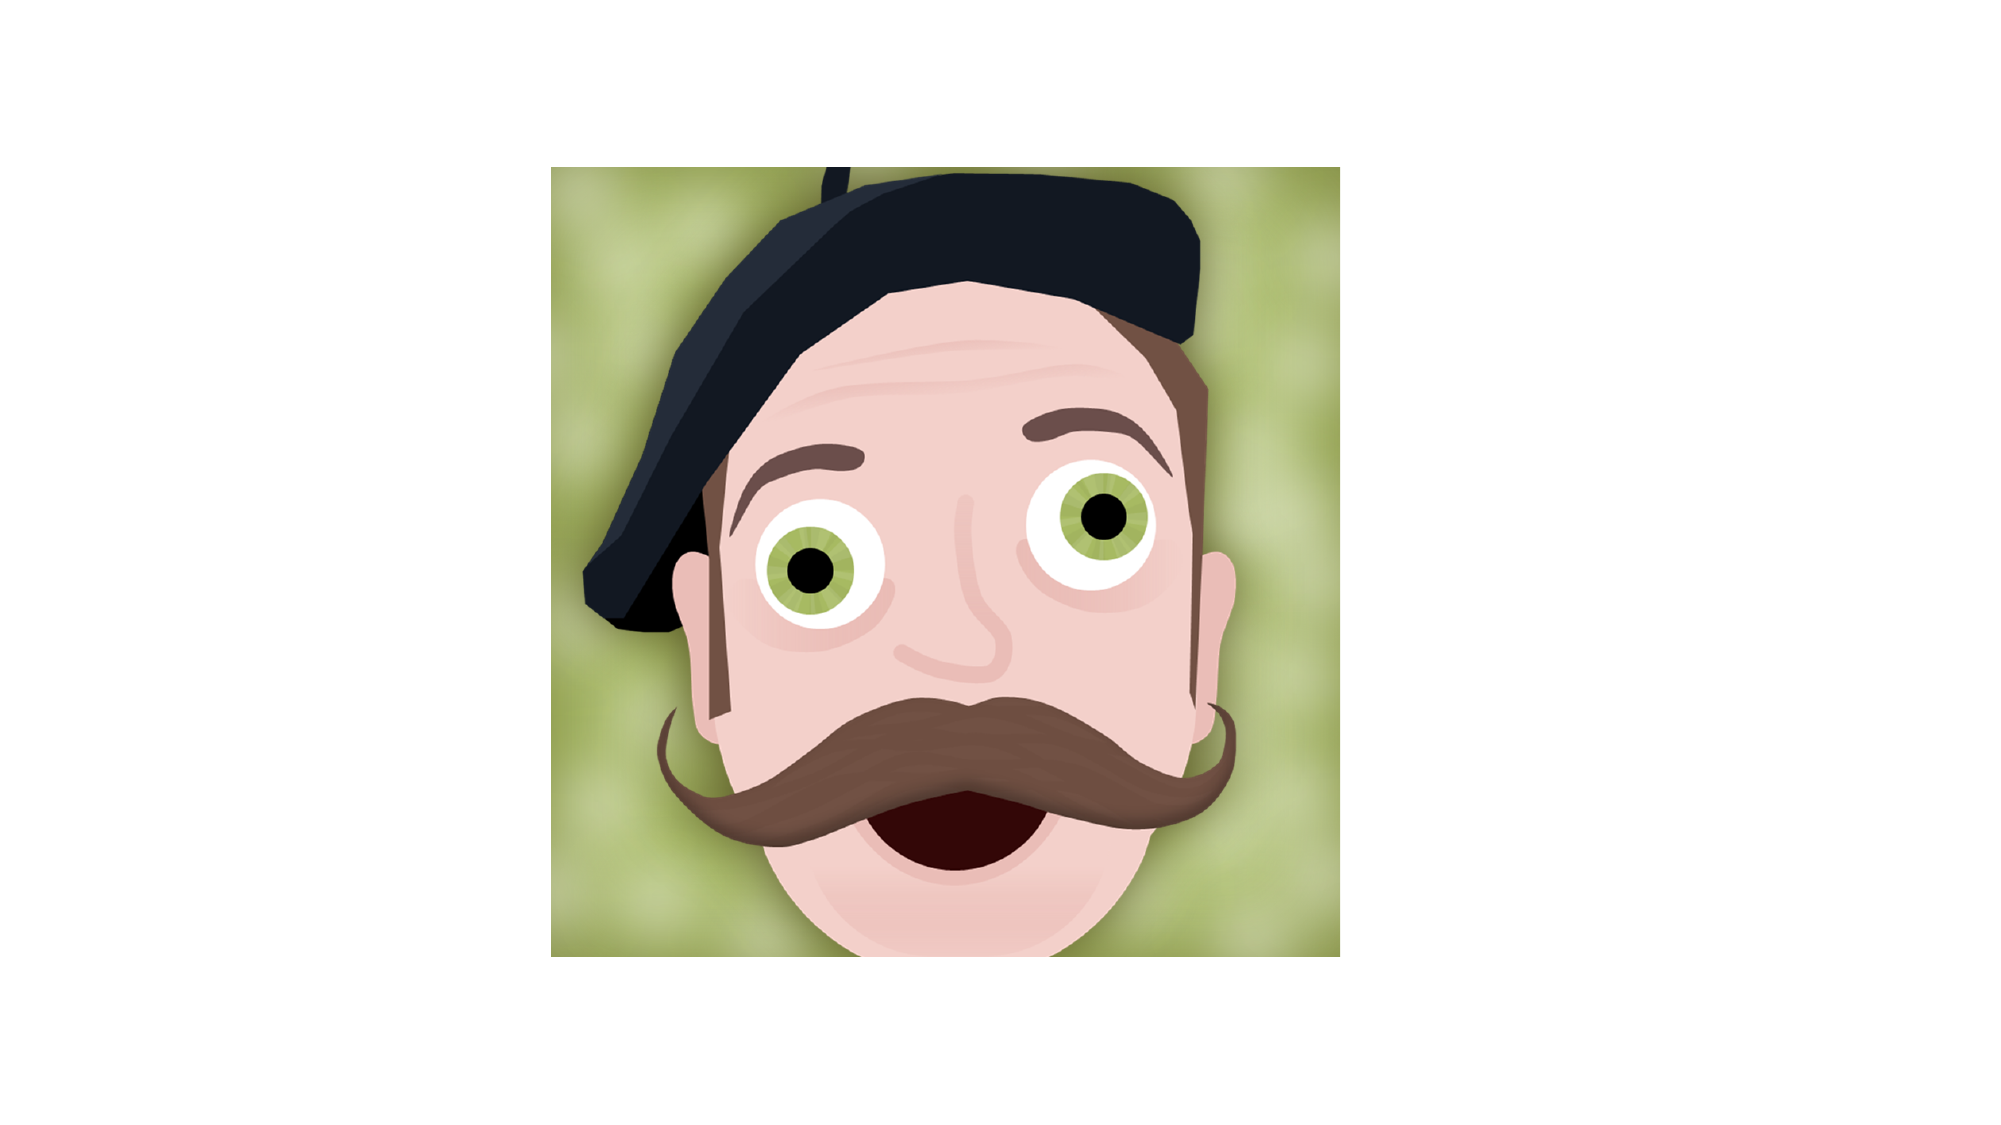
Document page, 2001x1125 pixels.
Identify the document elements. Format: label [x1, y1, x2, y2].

picture [551, 167, 1341, 957]
